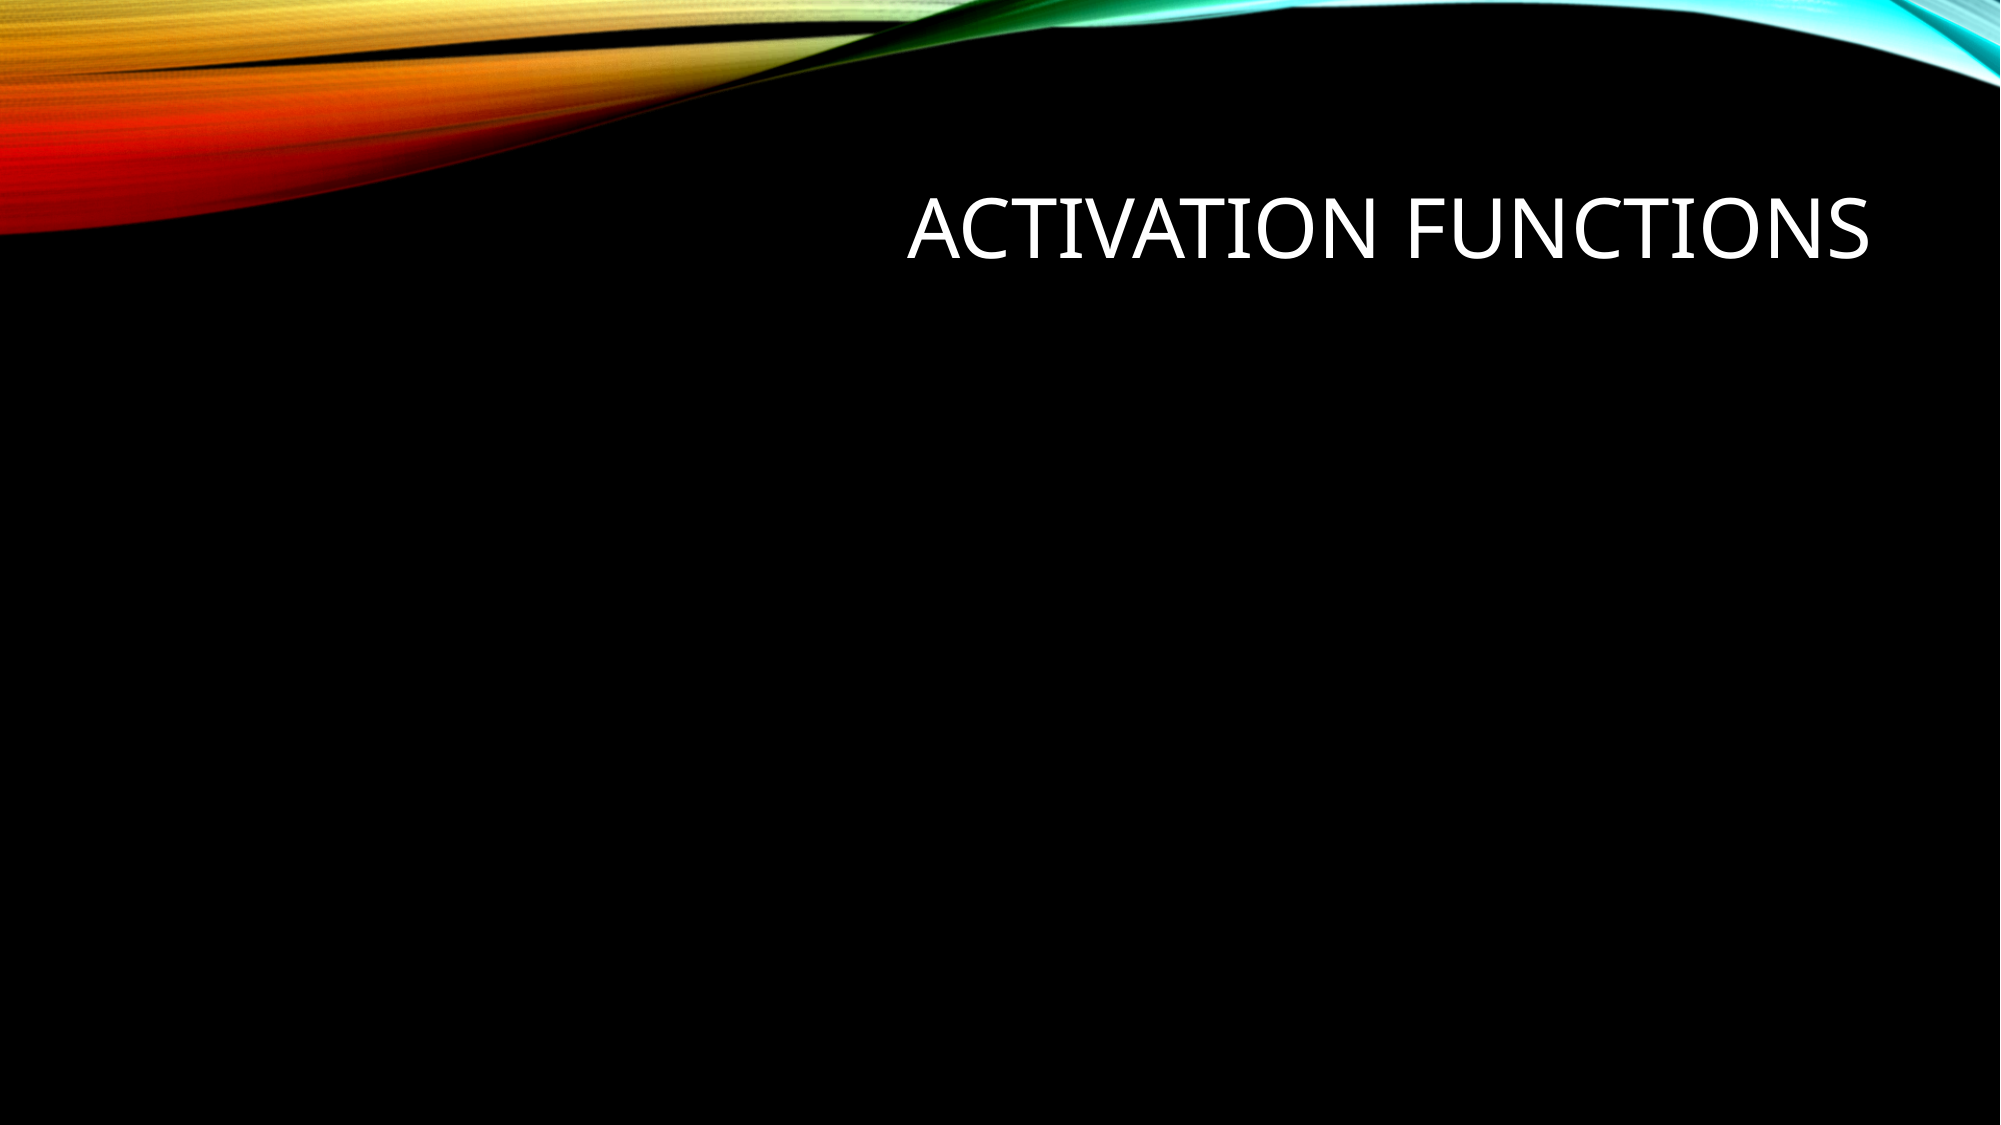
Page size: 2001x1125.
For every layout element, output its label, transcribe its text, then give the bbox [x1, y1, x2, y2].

picture [0, 0, 2000, 237]
title Activation functions [474, 125, 1888, 338]
